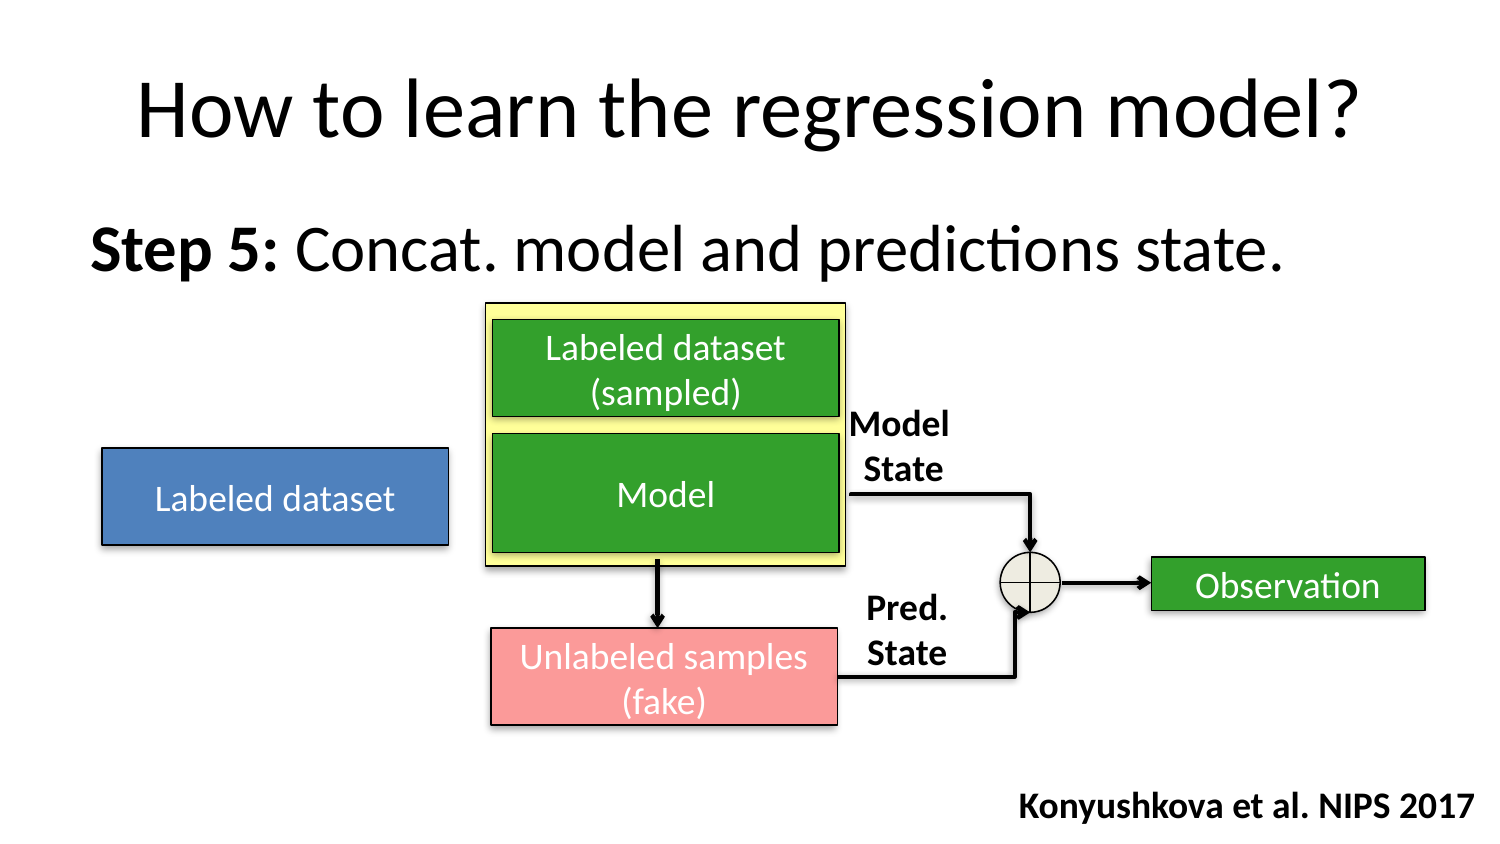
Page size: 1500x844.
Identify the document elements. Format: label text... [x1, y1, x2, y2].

text_box Unlabeled samples (fake) [490, 627, 838, 726]
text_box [837, 612, 1031, 677]
text_box [999, 552, 1061, 613]
list Step 5: Concat. model and predictions state. [75, 196, 1425, 754]
text_box Observation [1151, 556, 1426, 611]
text_box Labeled dataset [101, 447, 449, 546]
text_box Model [492, 433, 840, 553]
text_box Model State [834, 391, 974, 497]
text_box Pred. State [851, 575, 964, 610]
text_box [850, 495, 1031, 553]
text_box Konyushkova et al. NIPS 2017 [1004, 773, 1491, 834]
text_box Labeled dataset (sampled) [492, 319, 840, 417]
title How to learn the regression model? [75, 33, 1425, 175]
